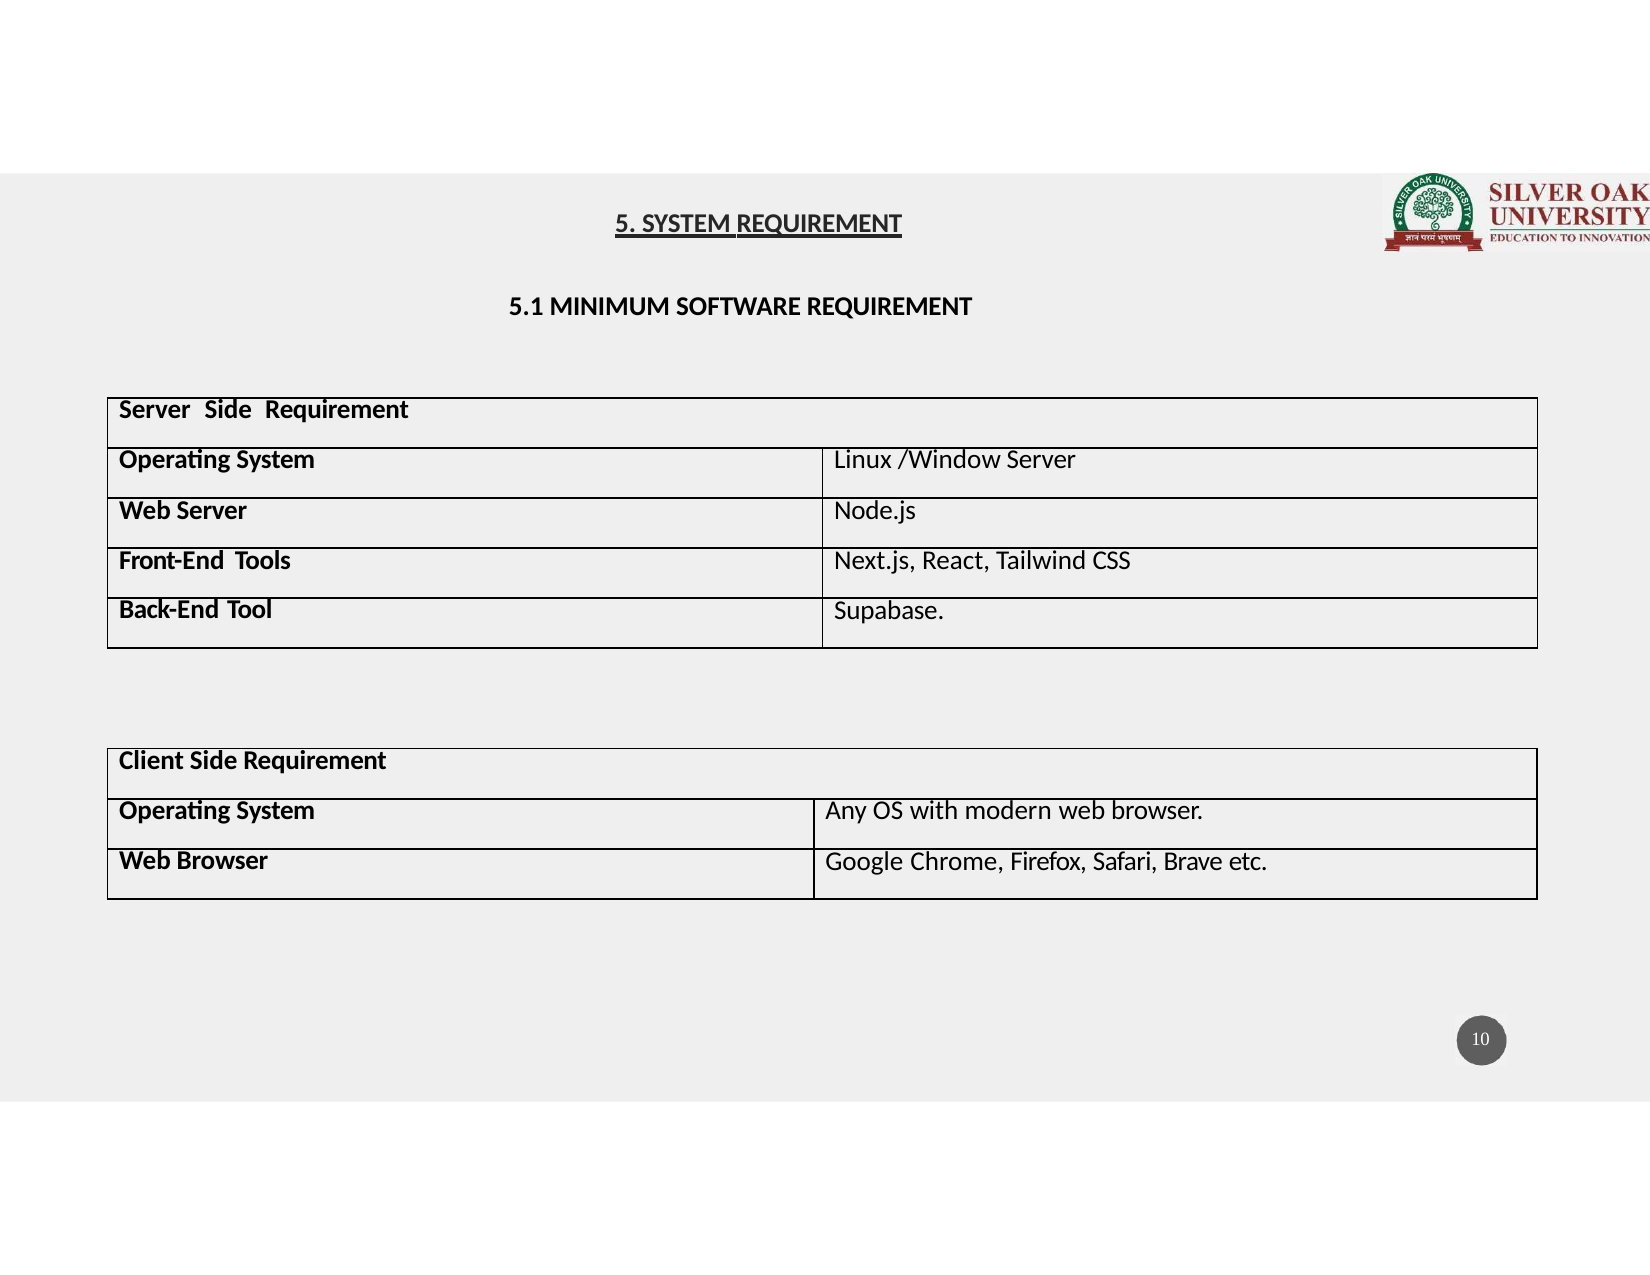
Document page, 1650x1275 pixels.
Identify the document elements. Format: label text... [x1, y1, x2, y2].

table_cell Front-End Tools [108, 549, 822, 597]
table_cell Back-End Tool [108, 599, 822, 647]
table_cell Linux /Window Server [823, 449, 1537, 497]
picture [1382, 173, 1650, 252]
table_cell Google Chrome, Firefox, Safari, Brave etc. [815, 850, 1536, 898]
table_cell Supabase. [823, 599, 1537, 647]
table_header Server Side Requirement [108, 399, 1537, 447]
table_header Client Side Requirement [108, 749, 1536, 798]
table_cell Web Server [108, 499, 822, 547]
text_box 5. SYSTEM REQUIREMENT 5.1 MINIMUM SOFTWARE REQUIREMENT [506, 203, 978, 321]
table_cell Next.js, React, Tailwind CSS [823, 549, 1537, 597]
table_cell Operating System [108, 800, 813, 848]
picture [1454, 1013, 1507, 1066]
table_cell Any OS with modern web browser. [815, 800, 1536, 848]
table_cell Operating System [108, 449, 822, 497]
table_cell Web Browser [108, 850, 813, 898]
table_cell Node.js [823, 499, 1537, 547]
